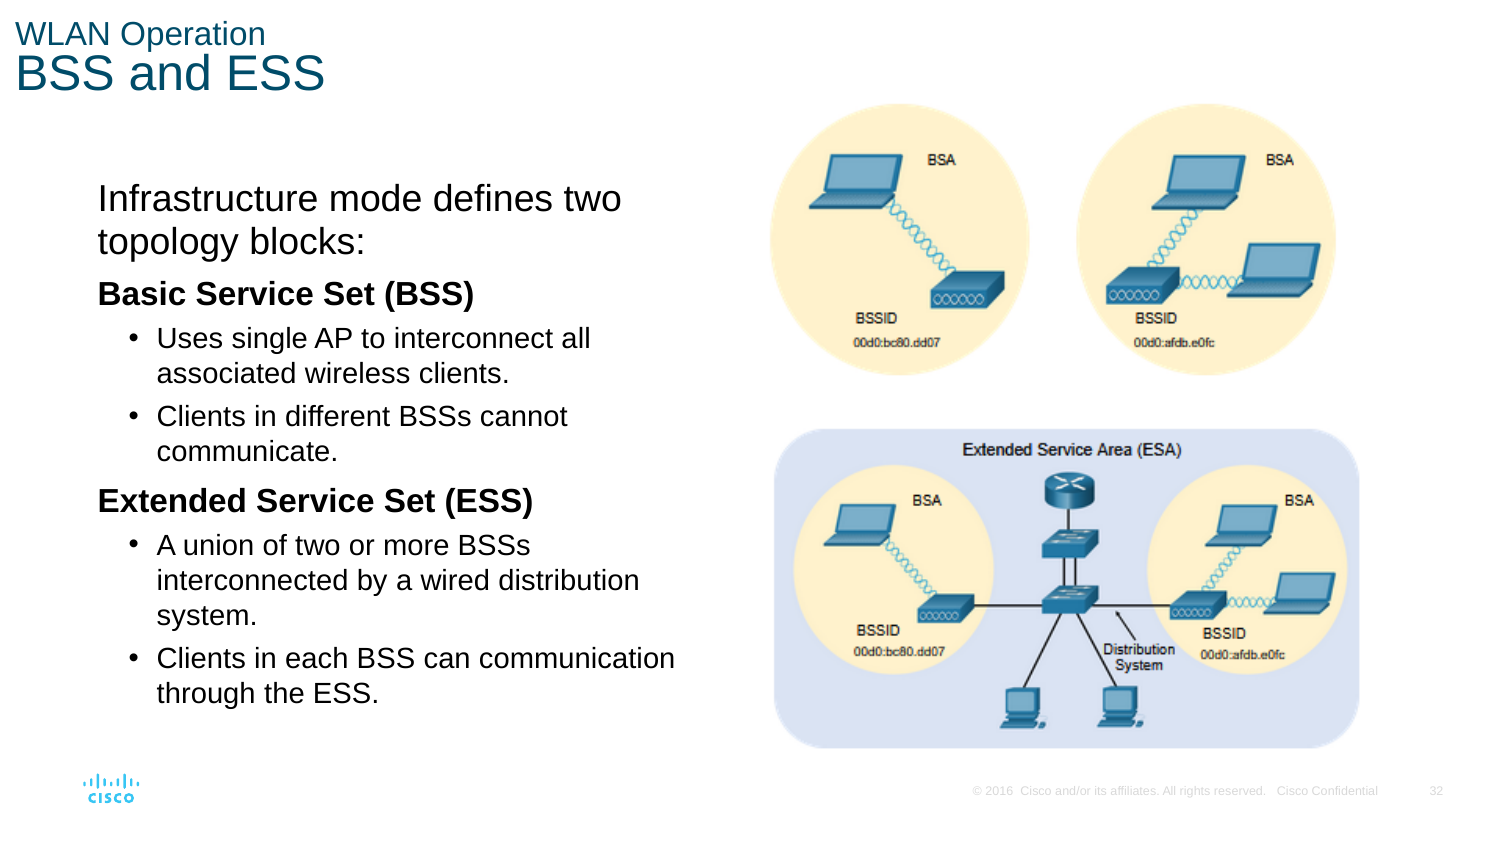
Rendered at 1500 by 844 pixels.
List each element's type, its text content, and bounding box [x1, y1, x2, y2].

list Infrastructure mode defines two topology blocks: Basic Service Set (BSS) Uses single AP to interconnect all associated wireless clients. Clients in different BSSs cannot communicate. Extended Service Set (ESS) A union of two or more BSSs interconnected by a wired distribution system. Clients in each BSS can communication through the ESS. [70, 169, 713, 674]
title WLAN Operation BSS and ESS [0, 0, 1369, 121]
picture [749, 87, 1358, 399]
picture [765, 422, 1370, 758]
